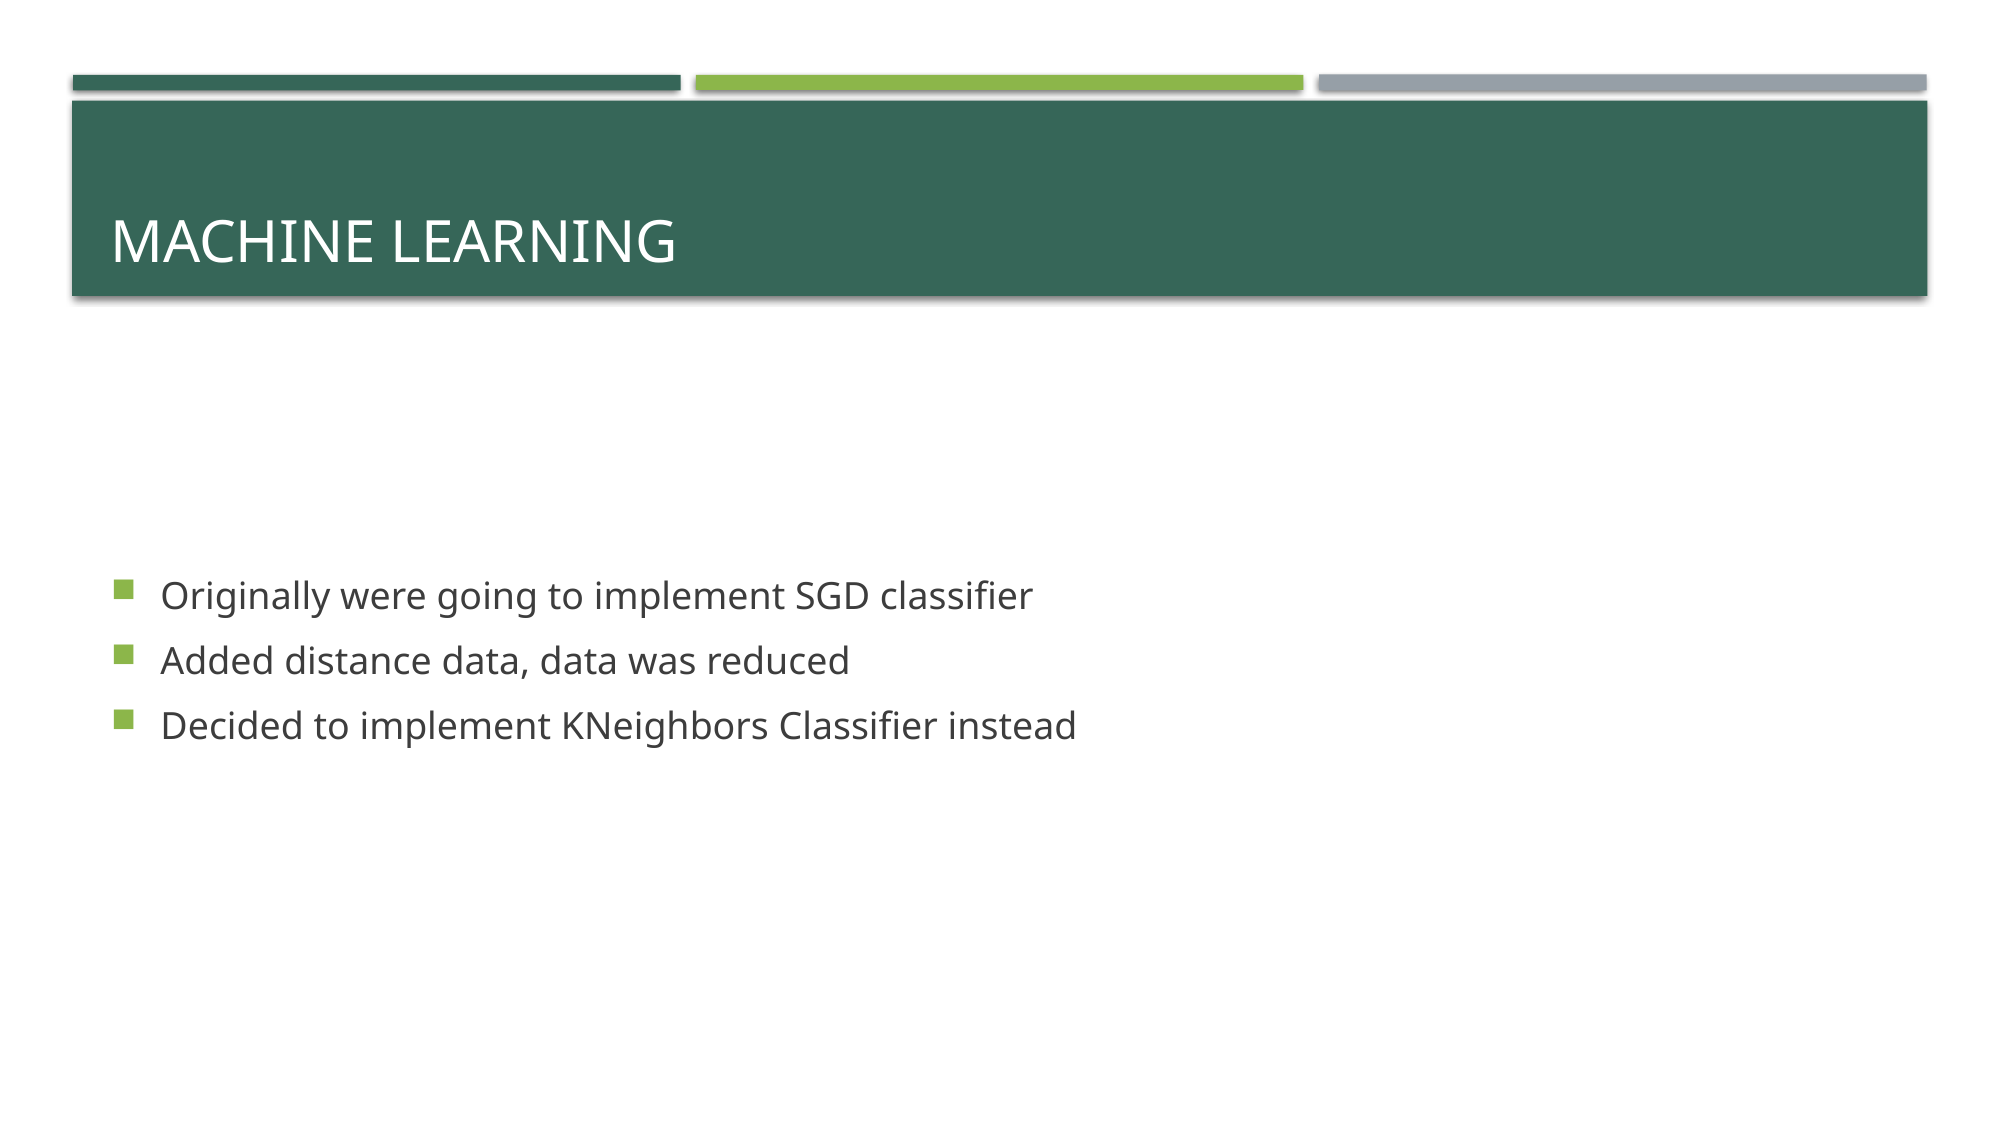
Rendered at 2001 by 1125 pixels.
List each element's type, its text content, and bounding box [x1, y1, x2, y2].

title Machine Learning [95, 115, 1905, 282]
list Originally were going to implement SGD classifier Added distance data, data was reduced Decided to implement KNeighbors Classifier instead [95, 357, 1905, 962]
